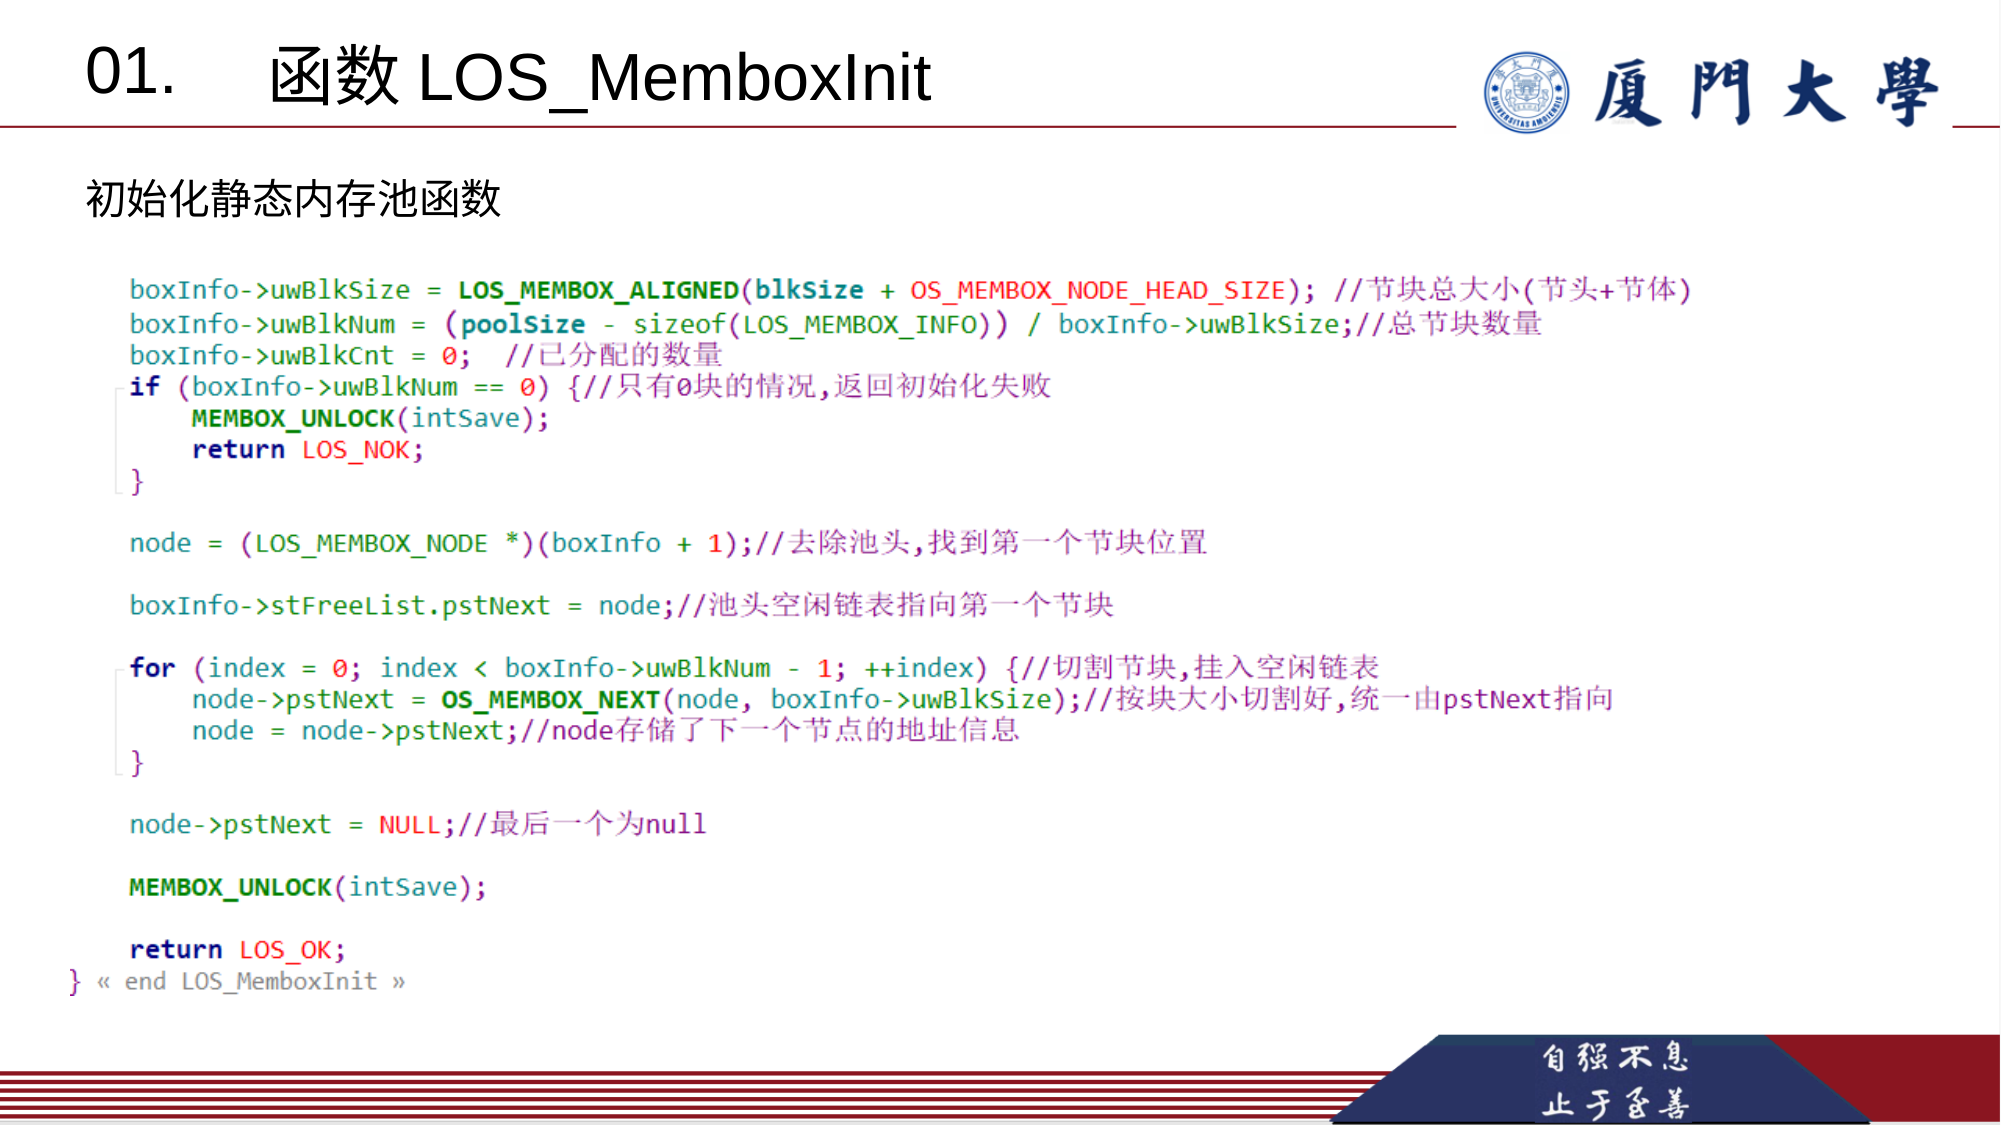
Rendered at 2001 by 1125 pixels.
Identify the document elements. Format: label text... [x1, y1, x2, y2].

picture [0, 0, 2001, 1125]
text_box 函数LOS_MemboxInit [252, 26, 1964, 121]
text_box 01. [70, 19, 253, 115]
text_box 初始化静态内存池函数 [70, 160, 1980, 231]
